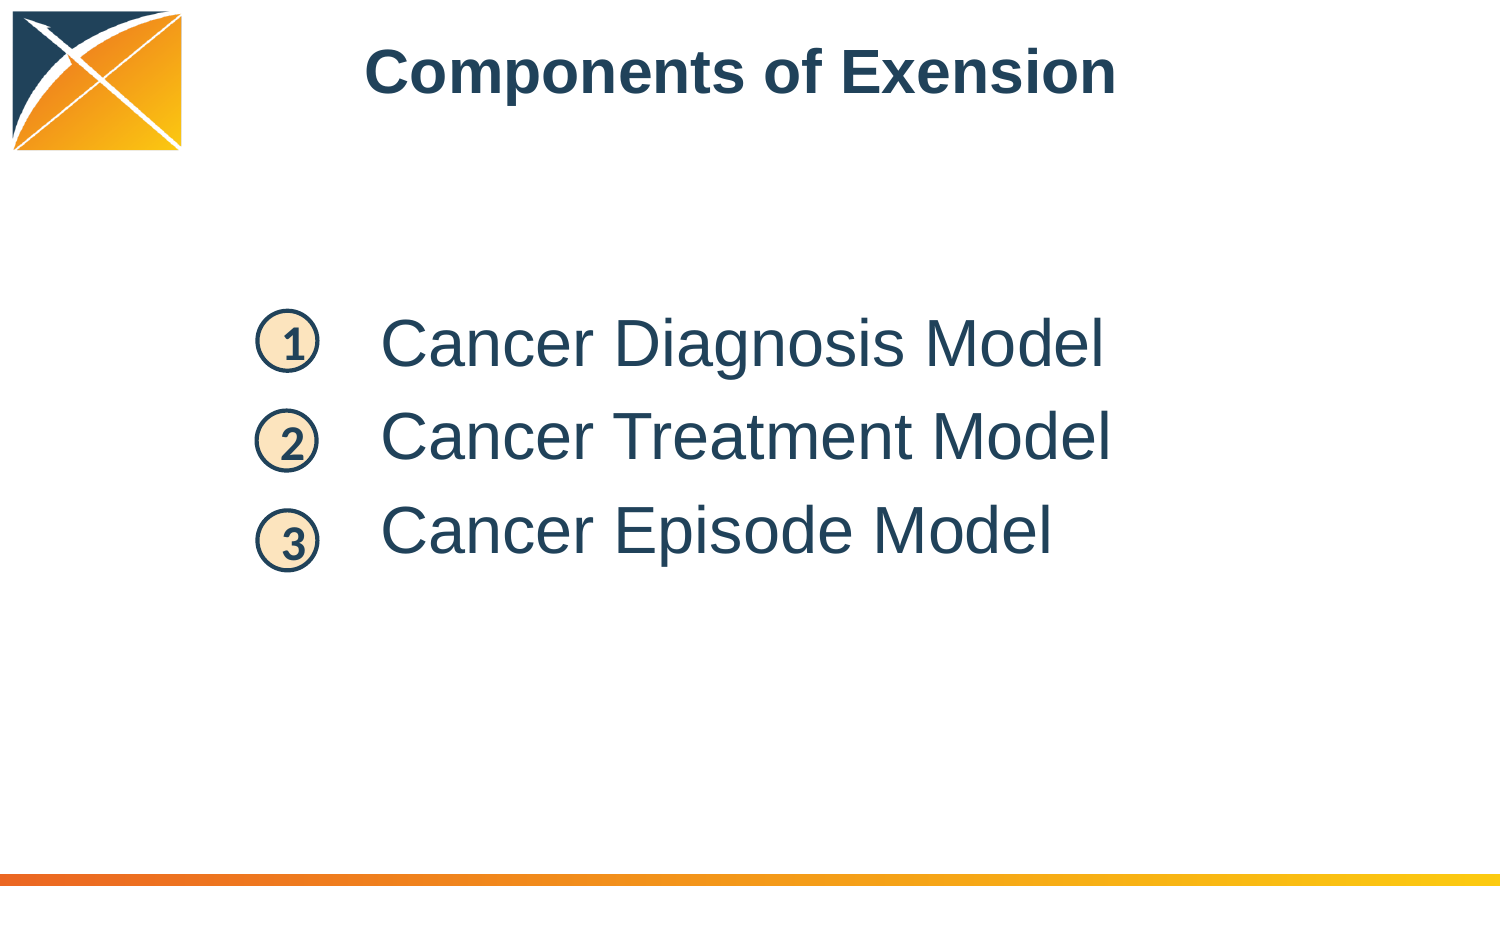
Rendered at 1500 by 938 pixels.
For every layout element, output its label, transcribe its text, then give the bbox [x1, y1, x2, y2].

list Cancer Diagnosis Model Cancer Treatment Model Cancer Episode Model [75, 291, 1425, 597]
picture [0, 0, 206, 167]
title Components of Exension [152, 11, 1332, 126]
text_box 2 [254, 408, 319, 473]
text_box 1 [255, 308, 320, 373]
text_box 3 [255, 508, 320, 573]
